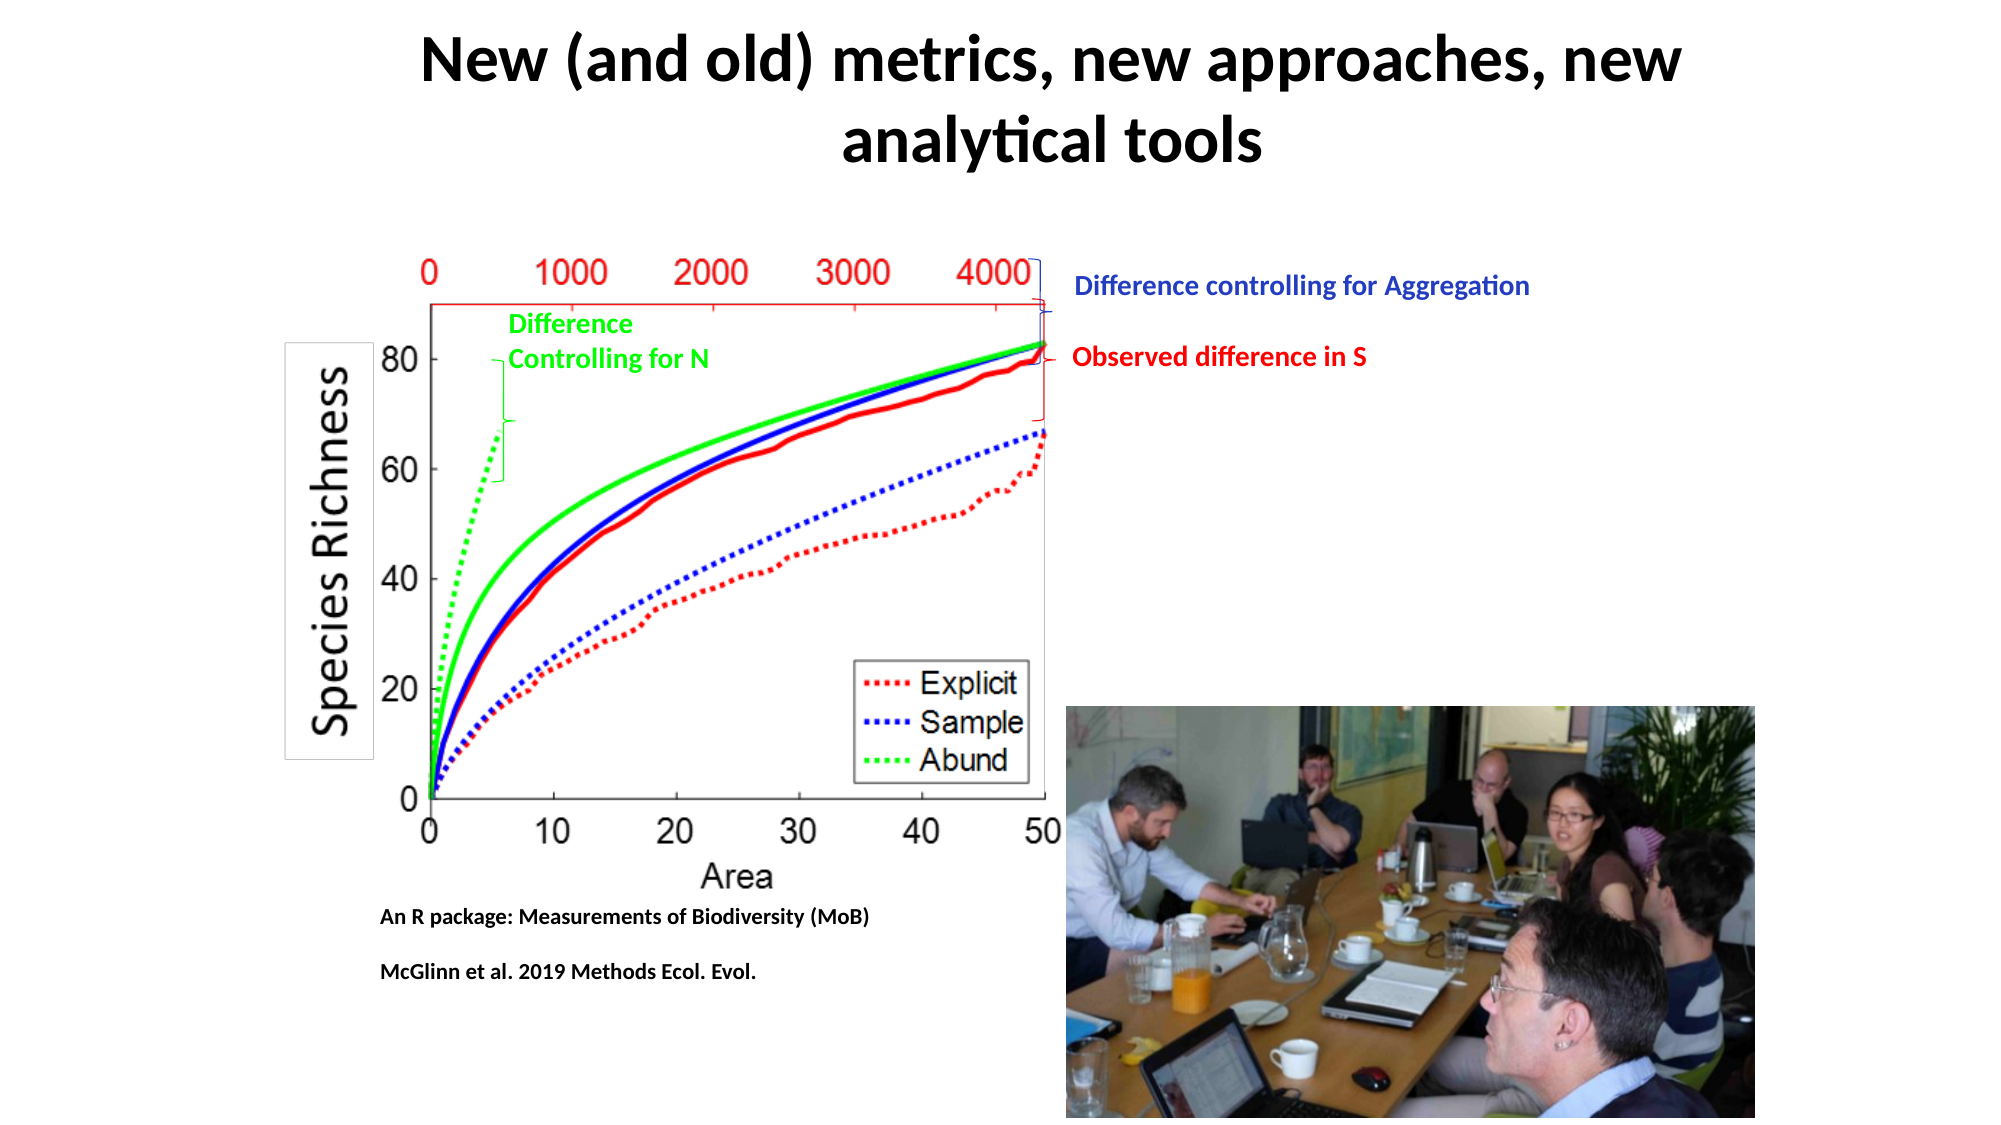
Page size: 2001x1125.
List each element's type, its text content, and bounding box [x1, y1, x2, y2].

text_box New (and old) metrics, new approaches, new analytical tools [391, 6, 1714, 183]
picture [278, 256, 1755, 1118]
text_box Difference controlling for Aggregation [1120, 258, 1550, 309]
text_box Observed difference in S [1120, 329, 1383, 380]
text_box An R package: Measurements of Biodiversity (MoB) McGlinn et al. 2019 Methods Ecol. Evol. [365, 896, 886, 992]
